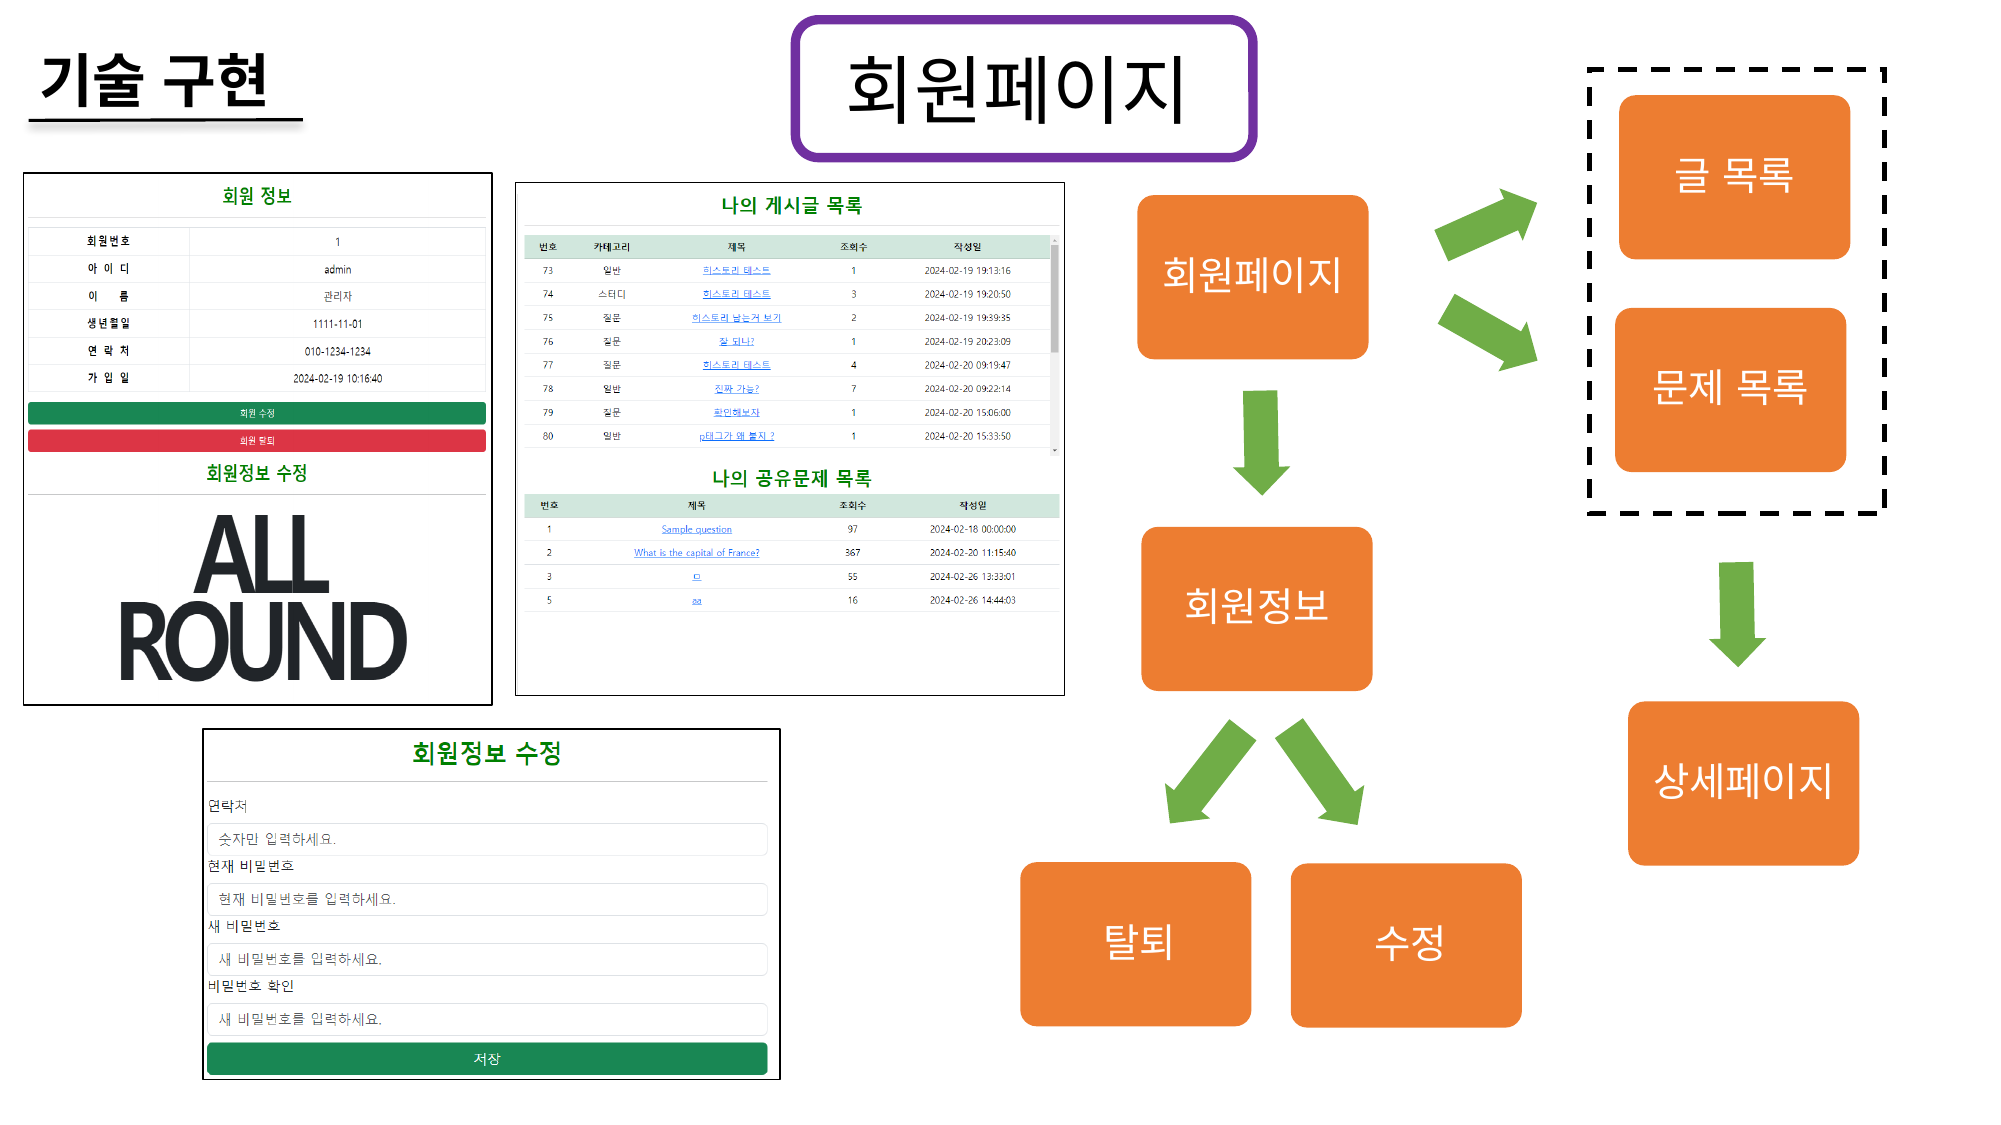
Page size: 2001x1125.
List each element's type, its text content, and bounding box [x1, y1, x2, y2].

picture [24, 173, 492, 705]
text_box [1290, 863, 1523, 1028]
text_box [1231, 389, 1291, 497]
picture [516, 182, 1064, 695]
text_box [1141, 526, 1373, 692]
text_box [1627, 701, 1860, 866]
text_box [1707, 561, 1767, 669]
picture [203, 729, 780, 1079]
text_box [1164, 719, 1257, 824]
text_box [1462, 281, 1522, 389]
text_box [1618, 94, 1851, 260]
text_box [1274, 718, 1365, 826]
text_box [1137, 194, 1369, 360]
text_box [1589, 69, 1885, 514]
text_box 회원페이지 [830, 35, 1253, 141]
title 기술 구현 [24, 9, 445, 158]
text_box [1614, 307, 1847, 473]
text_box [795, 19, 1253, 158]
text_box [1459, 170, 1520, 278]
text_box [1020, 861, 1252, 1027]
